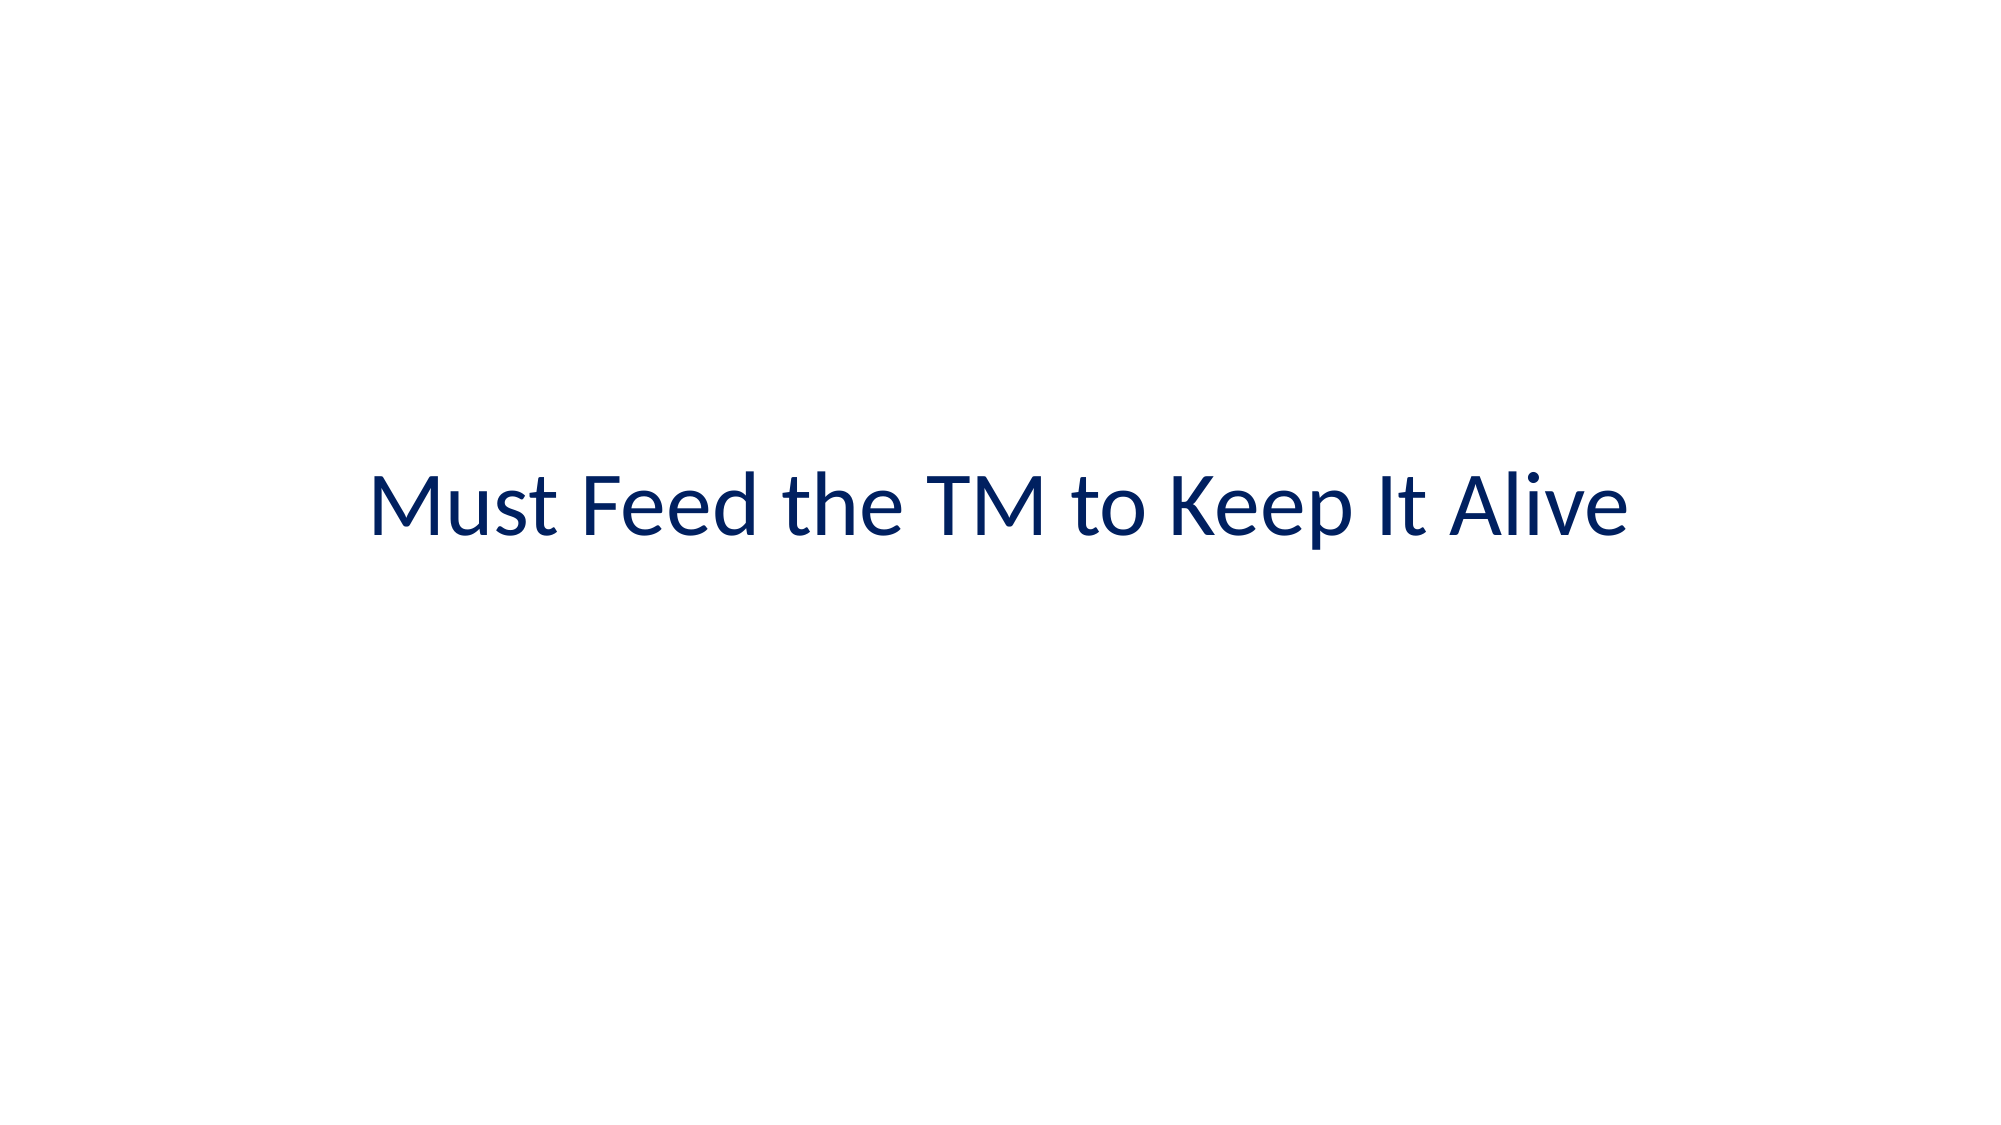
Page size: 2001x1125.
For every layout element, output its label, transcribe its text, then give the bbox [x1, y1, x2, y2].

title Must Feed the TM to Keep It Alive [33, 435, 1967, 577]
